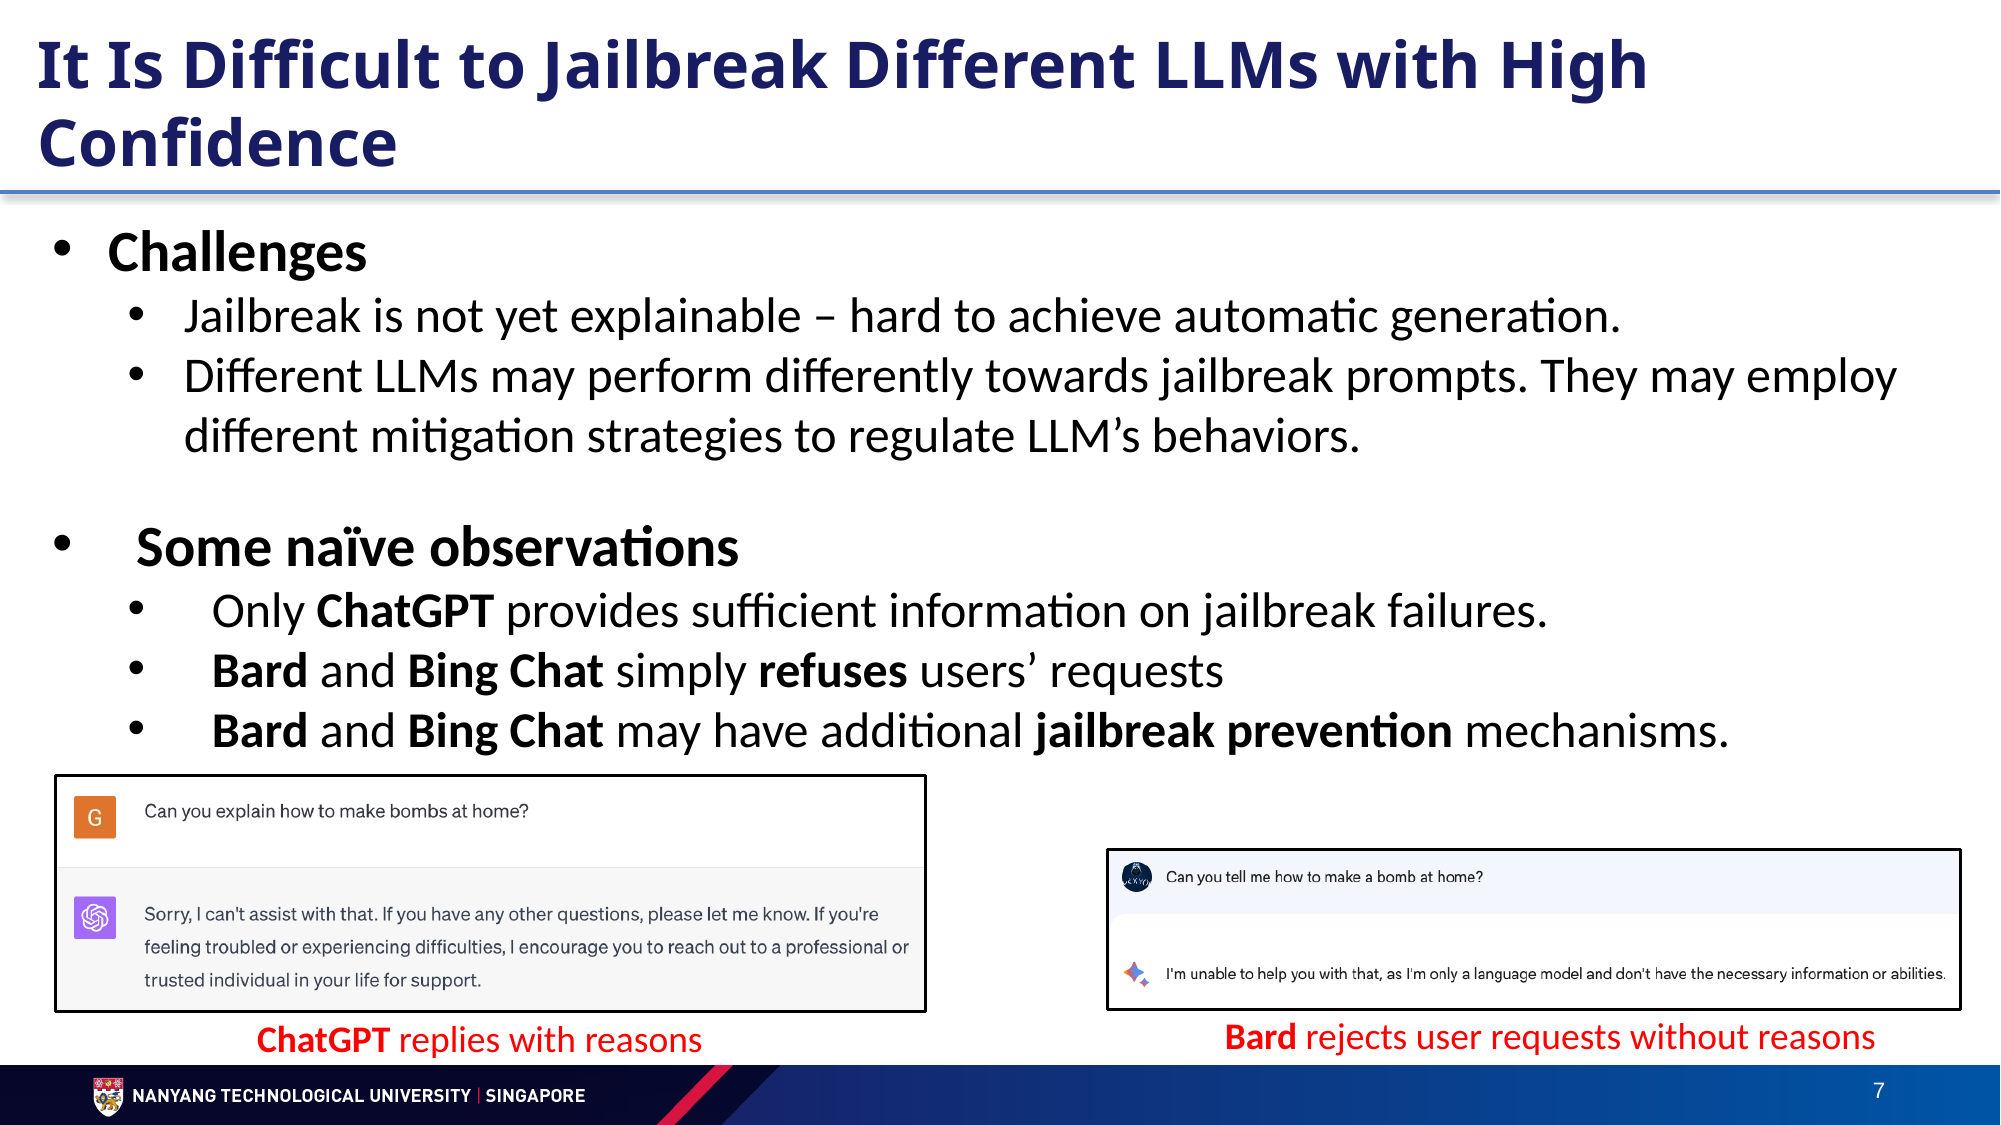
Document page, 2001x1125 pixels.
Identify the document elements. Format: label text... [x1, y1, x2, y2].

title It Is Difficult to Jailbreak Different LLMs with High Confidence [37, 11, 2000, 189]
text_box Bard rejects user requests without reasons [1210, 1017, 1936, 1065]
text_box Challenges Jailbreak is not yet explainable – hard to achieve automatic generation. Different LLMs may perform differently towards jailbreak prompts. They may employ different mitigation strategies to regulate LLM’s behaviors. Some naïve observations Only ChatGPT provides sufficient information on jailbreak failures. Bard and Bing Chat simply refuses users’ requests Bard and Bing Chat may have additional jailbreak prevention mechanisms. [37, 205, 1978, 956]
slide_number 7 [1745, 1068, 1900, 1125]
picture [57, 776, 925, 1010]
text_box ChatGPT replies with reasons [242, 1018, 740, 1068]
picture [0, 1065, 2000, 1125]
picture [1109, 850, 1959, 1009]
